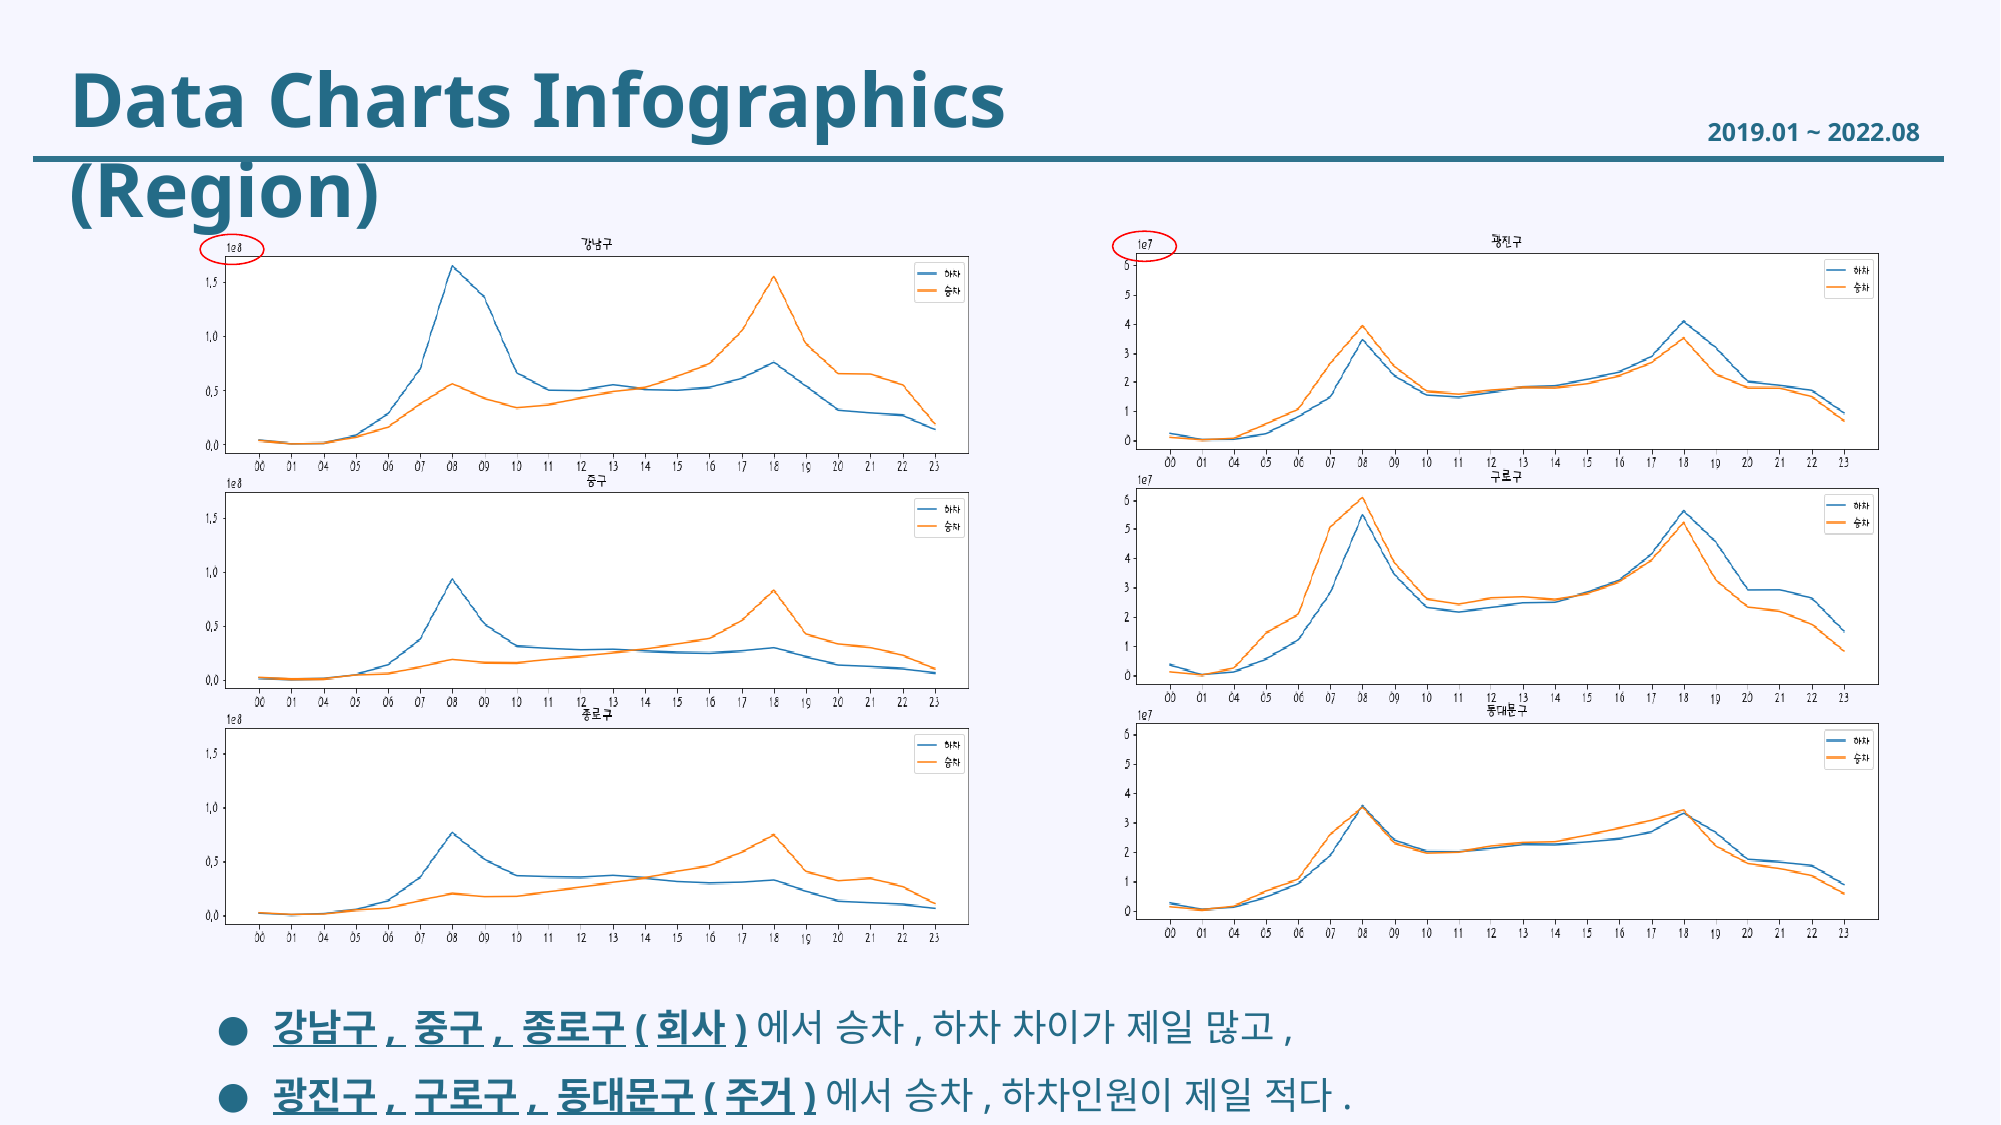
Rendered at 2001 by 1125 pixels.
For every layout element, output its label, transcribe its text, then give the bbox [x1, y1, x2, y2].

picture [191, 228, 978, 953]
text_box Data Charts Infographics (Region) [54, 171, 1321, 193]
text_box Data Charts Infographics (Region) [54, 37, 1321, 156]
text_box 2019.01 ~ 2022.08 [1675, 108, 1954, 154]
text_box 강남구, 중구, 종로구(회사)에서 승차,하차 차이가 제일 많고, 광진구, 구로구, 동대문구(주거)에서 승차,하차인원이 제일 적다. [183, 966, 1654, 1125]
picture [1110, 232, 1883, 950]
